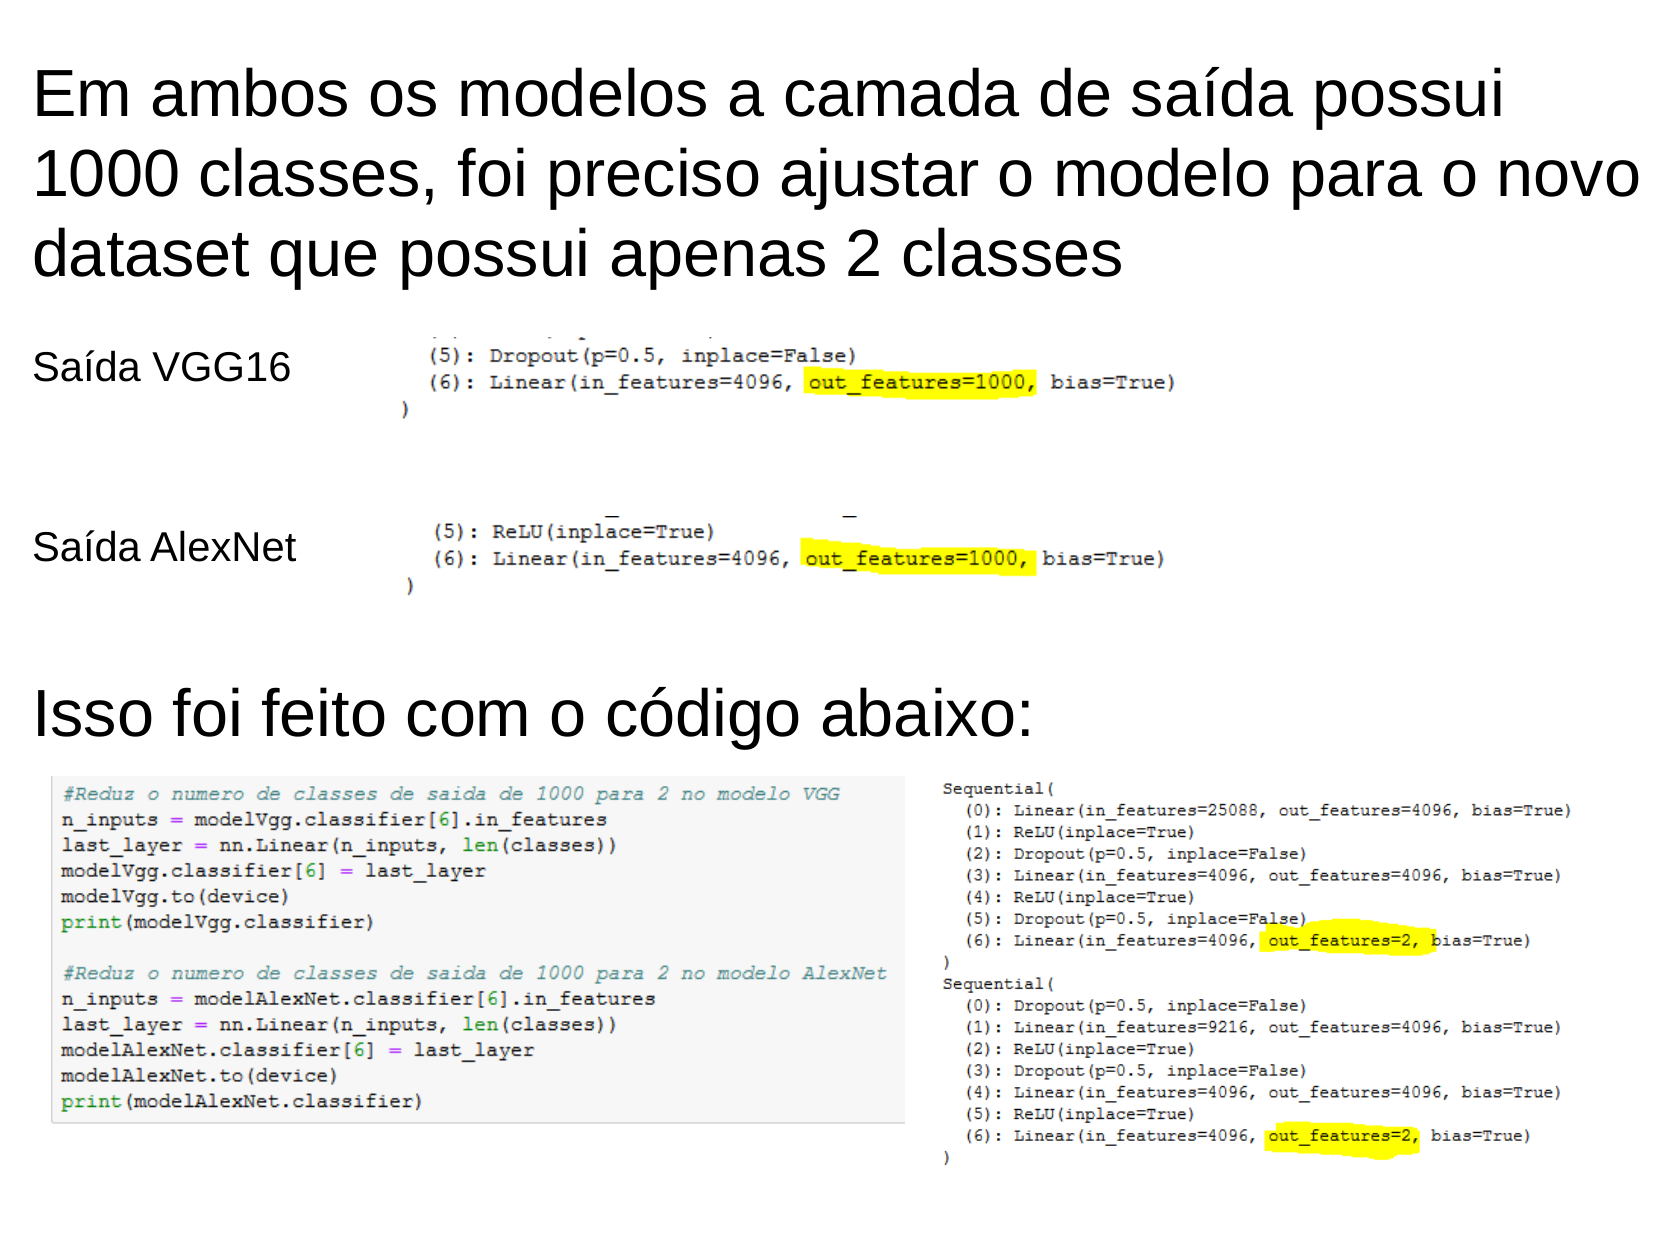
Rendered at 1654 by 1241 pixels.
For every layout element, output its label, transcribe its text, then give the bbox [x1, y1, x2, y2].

text_box Em ambos os modelos a camada de saída possui 1000 classes, foi preciso ajustar o modelo para o novo dataset que possui apenas 2 classes Saída VGG16 Saída AlexNet Isso foi feito com o código abaixo: [32, 49, 1654, 1191]
picture [912, 776, 1603, 1183]
picture [337, 337, 1471, 429]
picture [51, 776, 905, 1127]
picture [384, 516, 1301, 600]
